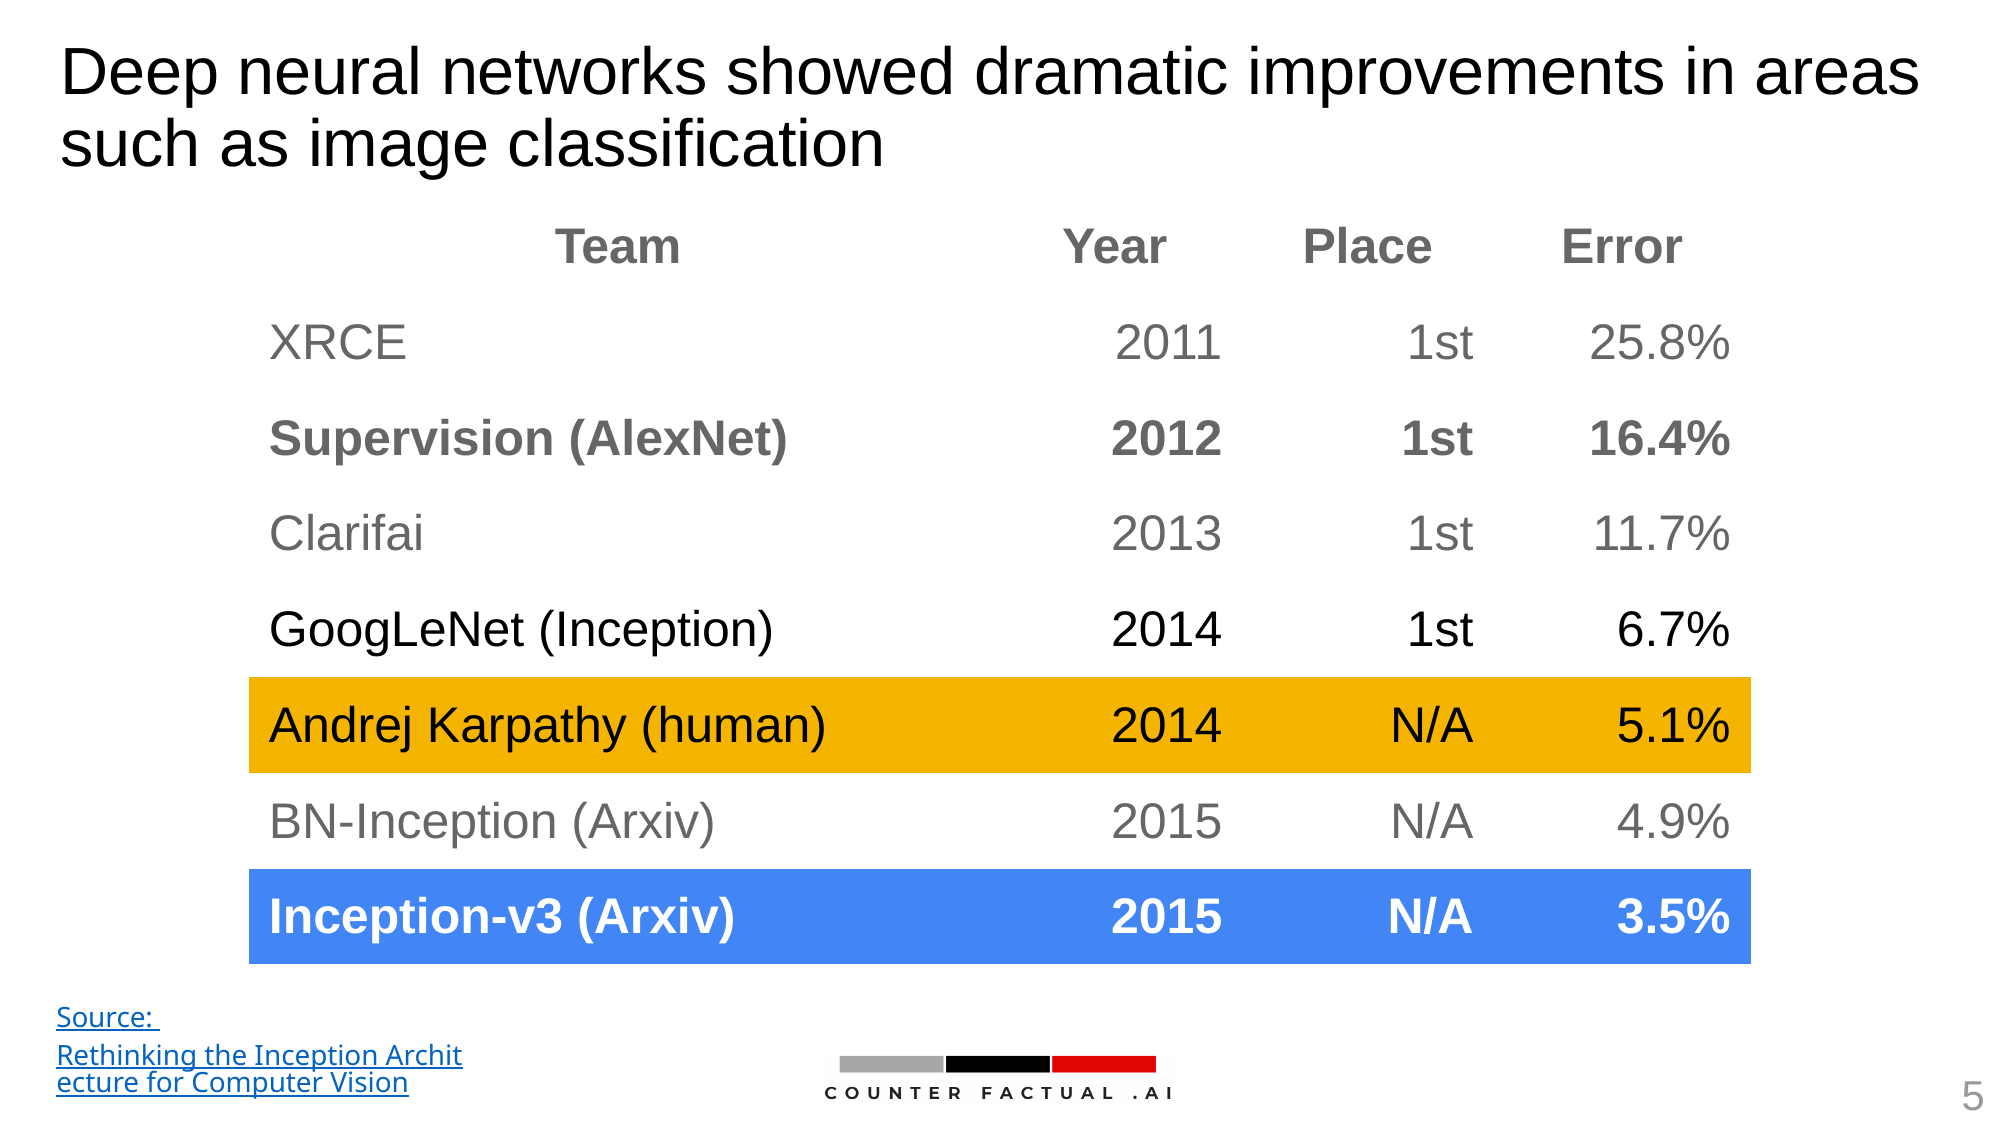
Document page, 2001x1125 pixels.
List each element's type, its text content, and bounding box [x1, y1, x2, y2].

table_cell 2012 [987, 390, 1242, 486]
picture [823, 1054, 1177, 1103]
table_cell 2011 [987, 294, 1242, 390]
table_cell 2014 [987, 581, 1242, 677]
title Deep neural networks showed dramatic improvements in areas such as image classification [0, 0, 2000, 218]
table_cell 2015 [987, 773, 1242, 869]
table_cell Supervision (AlexNet) [249, 390, 987, 486]
slide_number 5 [1550, 1063, 2000, 1124]
table_cell GoogLeNet (Inception) [249, 581, 987, 677]
table_cell 2013 [987, 486, 1242, 581]
text_box Source: Rethinking the Inception Architecture for Computer Vision [36, 979, 492, 1072]
table_cell 5.1% [1493, 677, 1751, 773]
table_cell N/A [1242, 869, 1493, 964]
table_cell N/A [1242, 773, 1493, 869]
table_cell Andrej Karpathy (human) [249, 677, 987, 773]
table_cell 1st [1242, 390, 1493, 486]
table_cell 25.8% [1493, 294, 1751, 390]
table_header Error [1493, 198, 1751, 294]
table_cell 6.7% [1493, 581, 1751, 677]
table_cell 2015 [987, 869, 1242, 964]
table_cell Inception-v3 (Arxiv) [249, 869, 987, 964]
table_cell 1st [1242, 581, 1493, 677]
table_cell 2014 [987, 677, 1242, 773]
table_cell 4.9% [1493, 773, 1751, 869]
table_cell 1st [1242, 486, 1493, 581]
table_cell 1st [1242, 294, 1493, 390]
table_header Team [249, 198, 987, 294]
table_cell BN-Inception (Arxiv) [249, 773, 987, 869]
table_cell N/A [1242, 677, 1493, 773]
table_cell 11.7% [1493, 486, 1751, 581]
table_header Place [1242, 198, 1493, 294]
table_cell 3.5% [1493, 869, 1751, 964]
table_cell 16.4% [1493, 390, 1751, 486]
table_cell XRCE [249, 294, 987, 390]
table_header Year [987, 198, 1242, 294]
table_cell Clarifai [249, 486, 987, 581]
